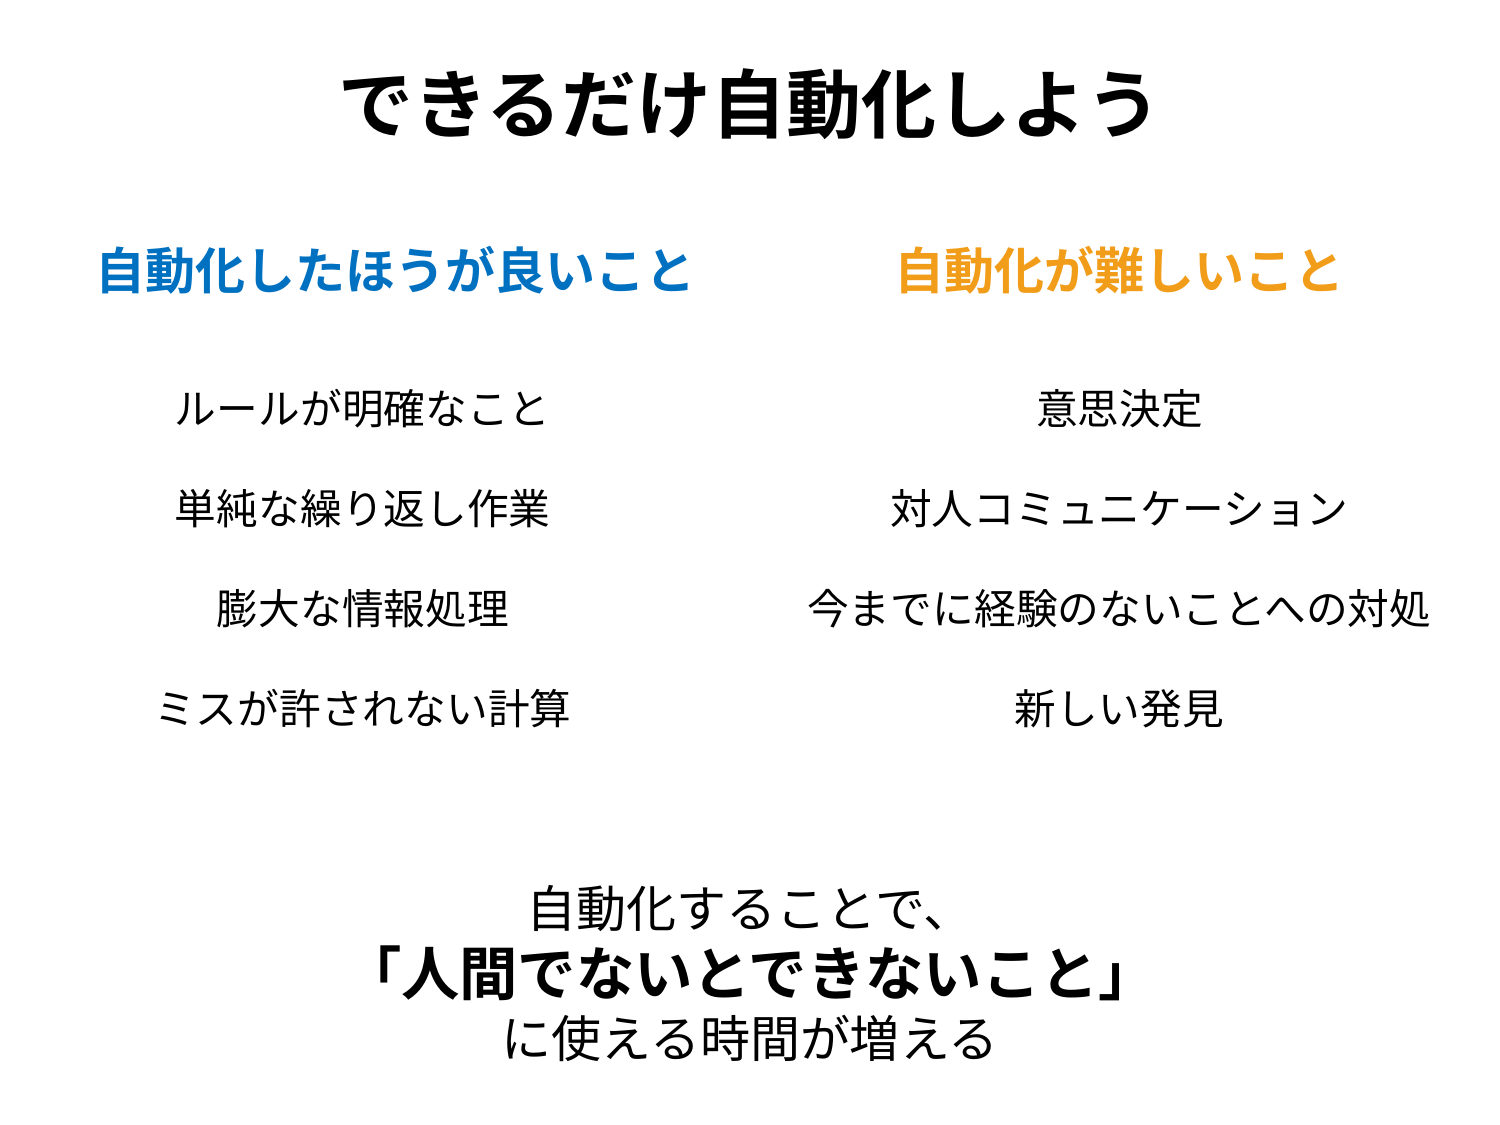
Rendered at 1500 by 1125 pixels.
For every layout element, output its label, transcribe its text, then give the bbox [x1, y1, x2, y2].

text_box 意思決定 対人コミュニケーション 今までに経験のないことへの対処 新しい発見 [792, 375, 1447, 741]
text_box ルールが明確なこと 単純な繰り返し作業 膨大な情報処理 ミスが許されない計算 [139, 375, 587, 741]
text_box 自動化したほうが良いこと [80, 232, 711, 307]
text_box 自動化が難しいこと [879, 232, 1360, 307]
title できるだけ自動化しよう [103, 0, 1397, 218]
text_box 自動化することで、 「人間でないとできないこと」 に使える時間が増える [202, 870, 1298, 1075]
